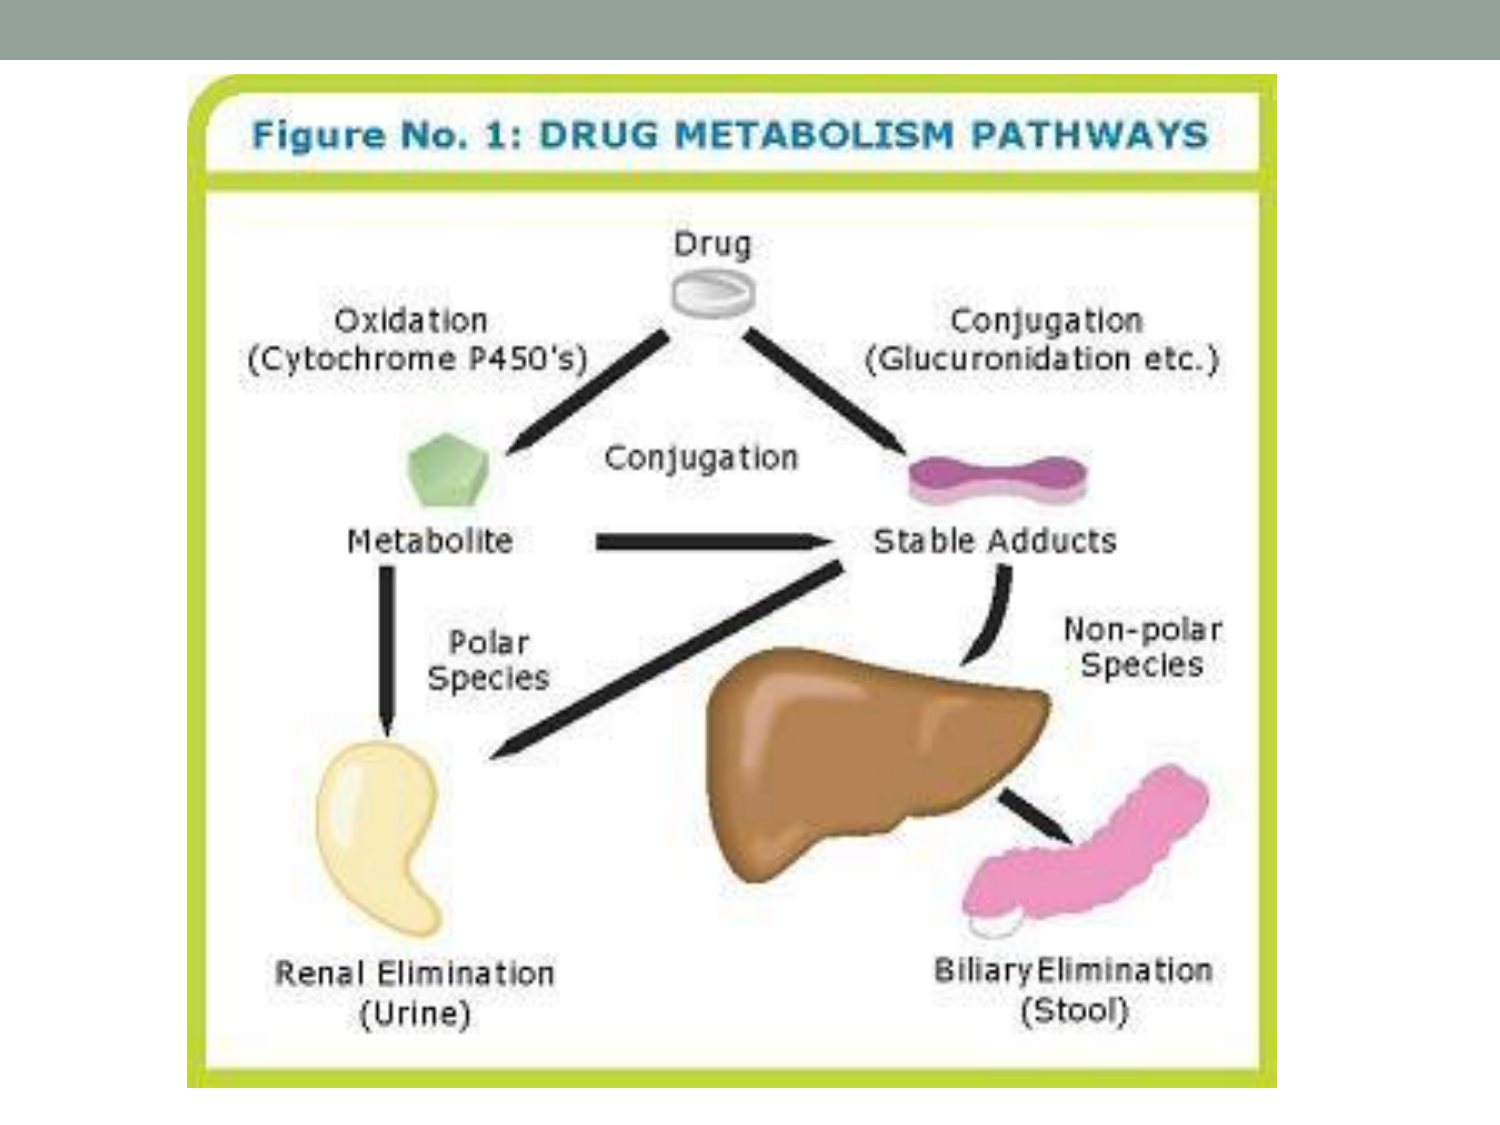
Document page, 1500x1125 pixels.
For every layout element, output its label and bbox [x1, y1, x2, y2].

list [187, 74, 1277, 1088]
